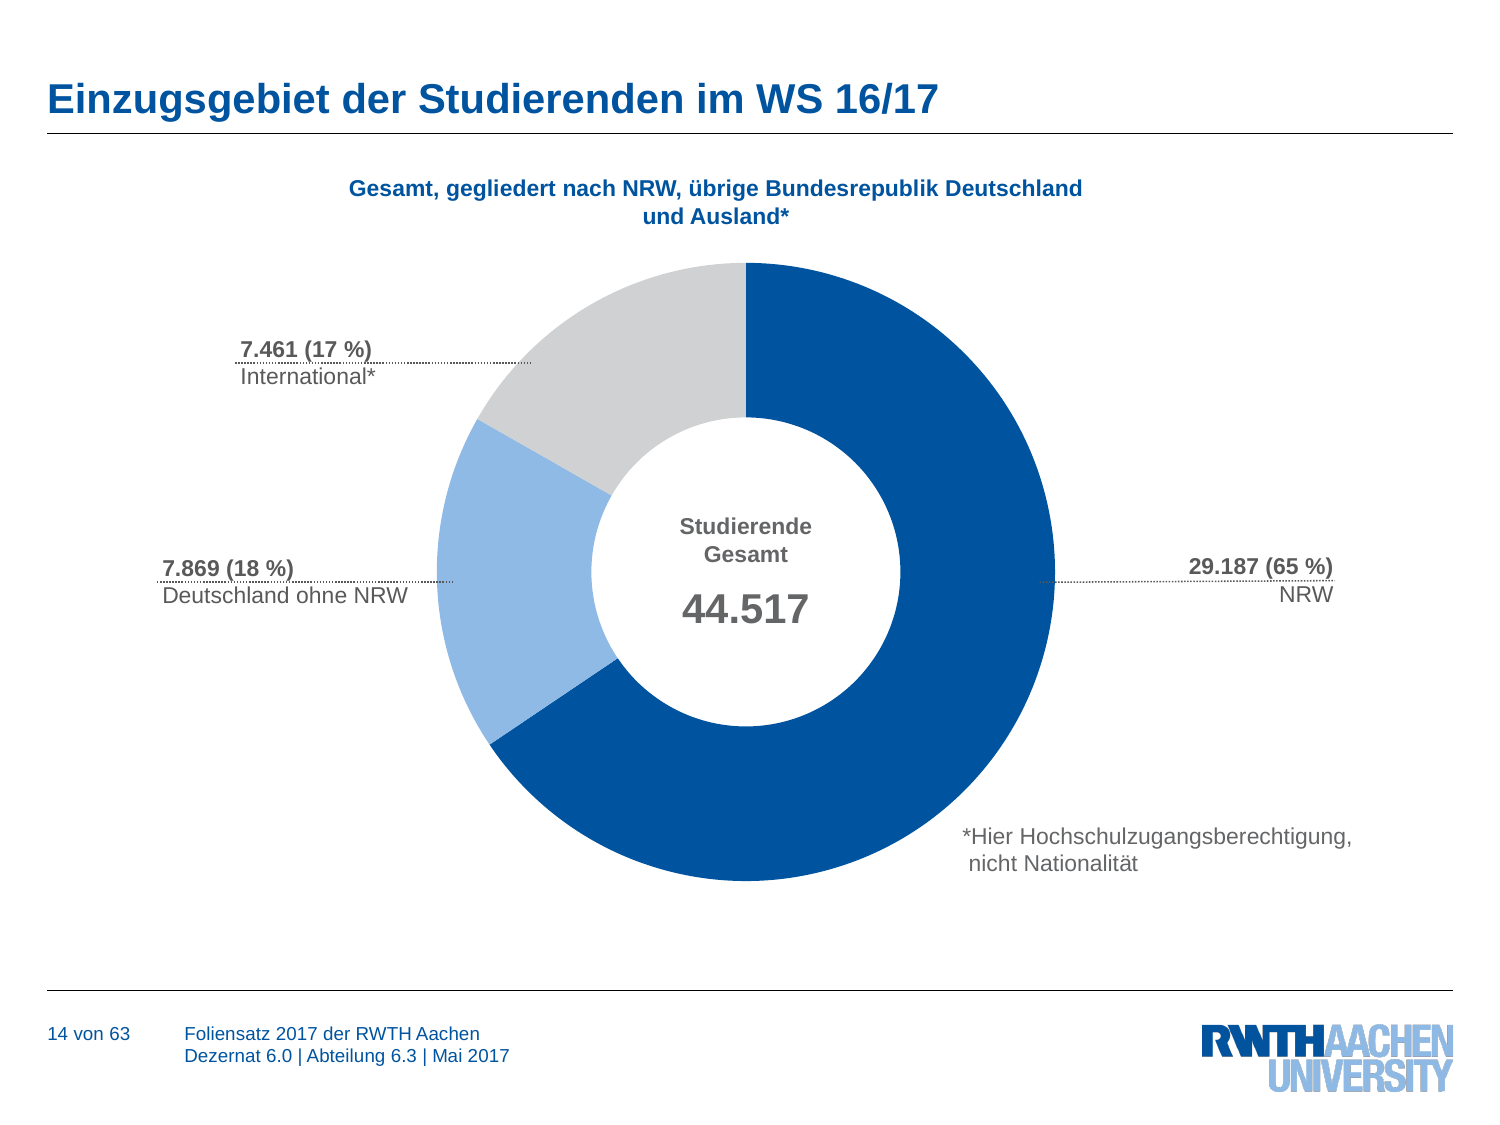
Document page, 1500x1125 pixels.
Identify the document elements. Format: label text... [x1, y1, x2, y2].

title Einzugsgebiet der Studierenden im WS 16/17 [47, 33, 1453, 123]
text_box Gesamt, gegliedert nach NRW, übrige Bundesrepublik Deutschland und Ausland* [327, 166, 1105, 249]
picture [1181, 991, 1474, 1125]
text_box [147, 249, 1417, 900]
footer 14 von 63 [47, 1021, 168, 1087]
